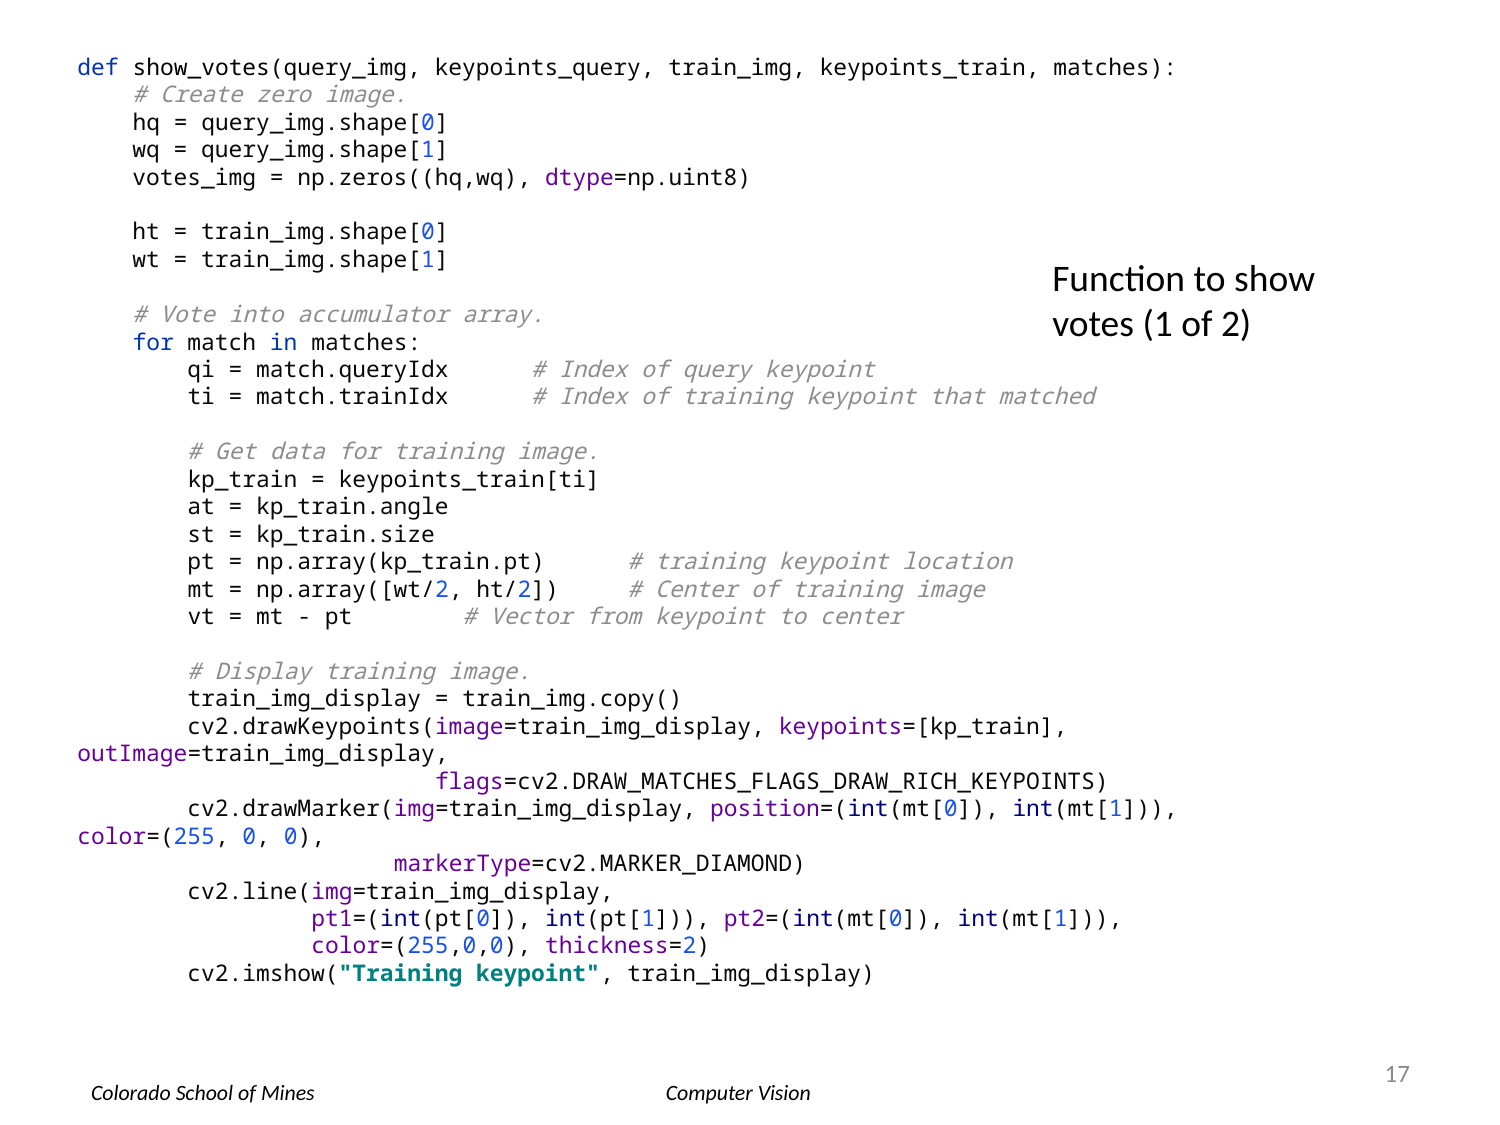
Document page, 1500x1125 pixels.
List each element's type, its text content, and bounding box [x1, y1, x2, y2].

slide_number 17 [1074, 1042, 1425, 1103]
text_box Function to show votes (1 of 2) [1037, 246, 1388, 352]
text_box def show_votes(query_img, keypoints_query, train_img, keypoints_train, matches): # Create zero image. hq = query_img.shape[0] wq = query_img.shape[1] votes_img = np.zeros((hq,wq), dtype=np.uint8) ht = train_img.shape[0] wt = train_img.shape[1] # Vote into accumulator array. for match in matches: qi = match.queryIdx # Index of query keypoint ti = match.trainIdx # Index of training keypoint that matched # Get data for training image. kp_train = keypoints_train[ti] at = kp_train.angle st = kp_train.size pt = np.array(kp_train.pt) # training keypoint location mt = np.array([wt/2, ht/2]) # Center of training image vt = mt - pt # Vector from keypoint to center # Display training image. train_img_display = train_img.copy() cv2.drawKeypoints(image=train_img_display, keypoints=[kp_train], outImage=train_img_display, flags=cv2.DRAW_MATCHES_FLAGS_DRAW_RICH_KEYPOINTS) cv2.drawMarker(img=train_img_display, position=(int(mt[0]), int(mt[1])), color=(255, 0, 0), markerType=cv2.MARKER_DIAMOND) cv2.line(img=train_img_display, pt1=(int(pt[0]), int(pt[1])), pt2=(int(mt[0]), int(mt[1])), color=(255,0,0), thickness=2) cv2.imshow("Training keypoint", train_img_display) [62, 44, 1338, 994]
